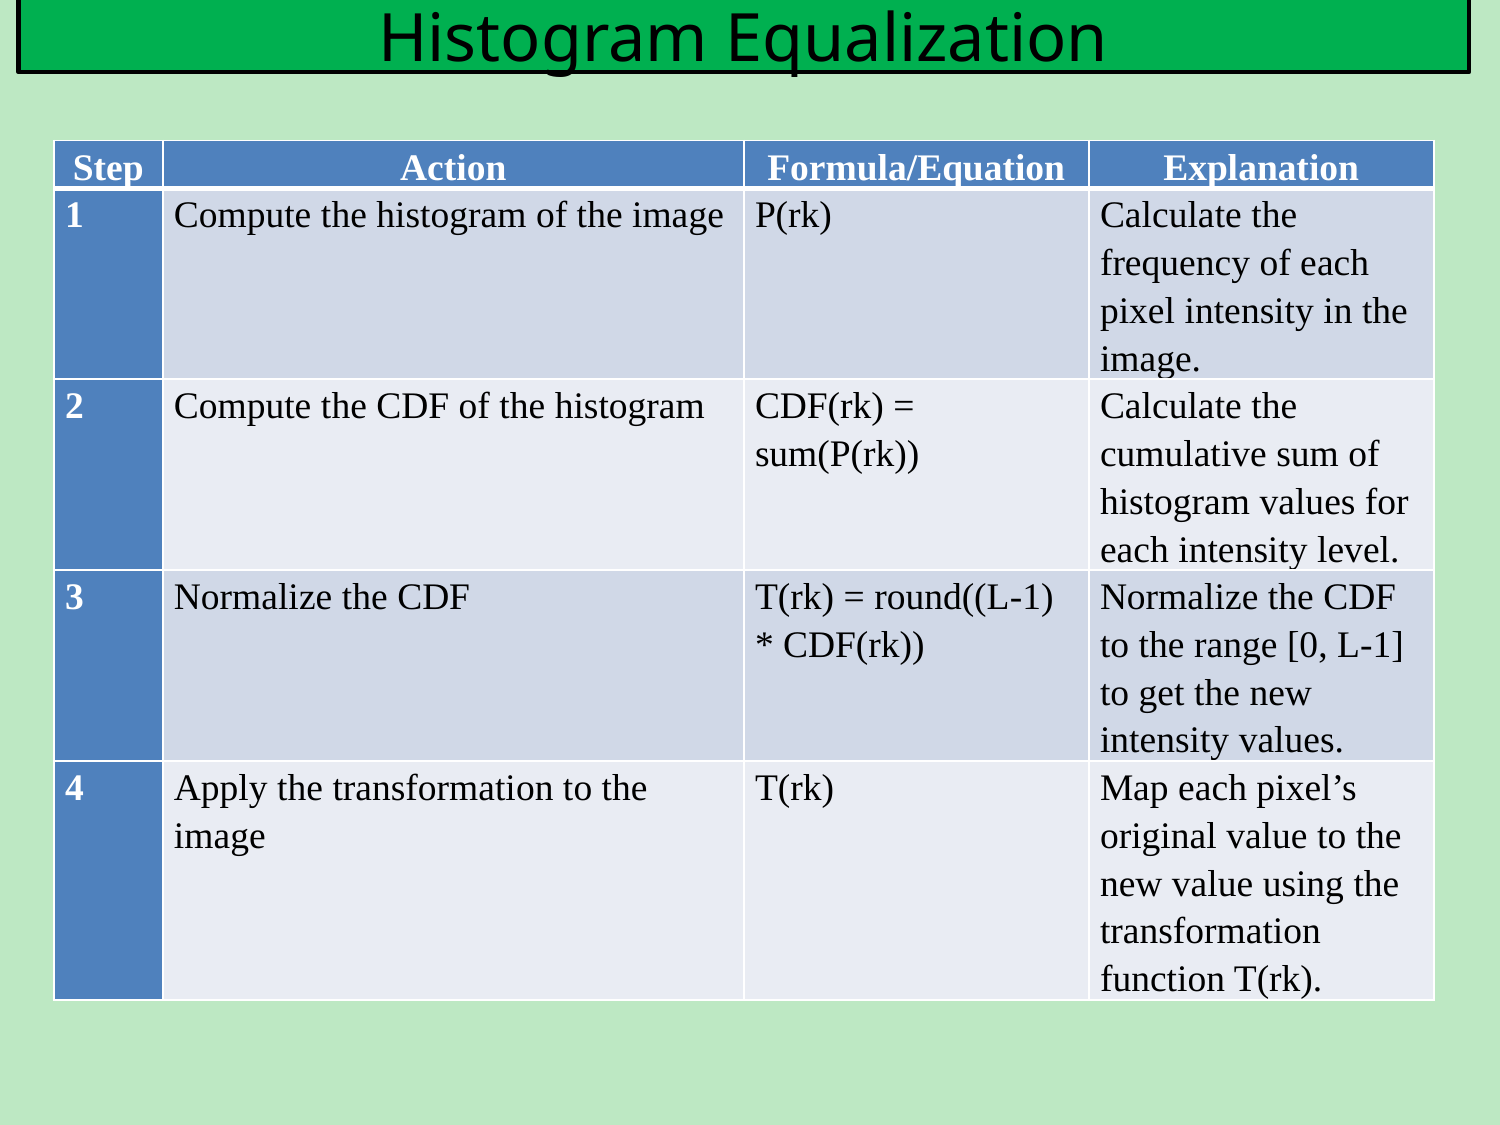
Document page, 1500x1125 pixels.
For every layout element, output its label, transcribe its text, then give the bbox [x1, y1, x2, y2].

table_cell CDF(rk) = sum(P(rk)) [745, 380, 1088, 569]
table_cell Compute the CDF of the histogram [164, 380, 743, 569]
table_header Explanation [1090, 141, 1433, 186]
table_cell Compute the histogram of the image [164, 191, 743, 378]
table_cell P(rk) [745, 191, 1088, 378]
table_cell T(rk) = round((L-1) * CDF(rk)) [745, 571, 1088, 760]
table_cell 3 [55, 571, 162, 760]
table_cell T(rk) [745, 762, 1088, 999]
table_header Formula/Equation [745, 141, 1088, 186]
table_cell Calculate the frequency of each pixel intensity in the image. [1090, 191, 1433, 378]
table_cell Calculate the cumulative sum of histogram values for each intensity level. [1090, 380, 1433, 569]
table_cell 4 [55, 762, 162, 999]
title Histogram Equalization [18, 0, 1469, 73]
table_header Action [164, 141, 743, 186]
table_header Step [55, 141, 162, 186]
table_cell 2 [55, 380, 162, 569]
table_cell Normalize the CDF [164, 571, 743, 760]
table_cell Normalize the CDF to the range [0, L-1] to get the new intensity values. [1090, 571, 1433, 760]
table_cell Map each pixel’s original value to the new value using the transformation function T(rk). [1090, 762, 1433, 999]
table_cell 1 [55, 191, 162, 378]
table_cell Apply the transformation to the image [164, 762, 743, 999]
